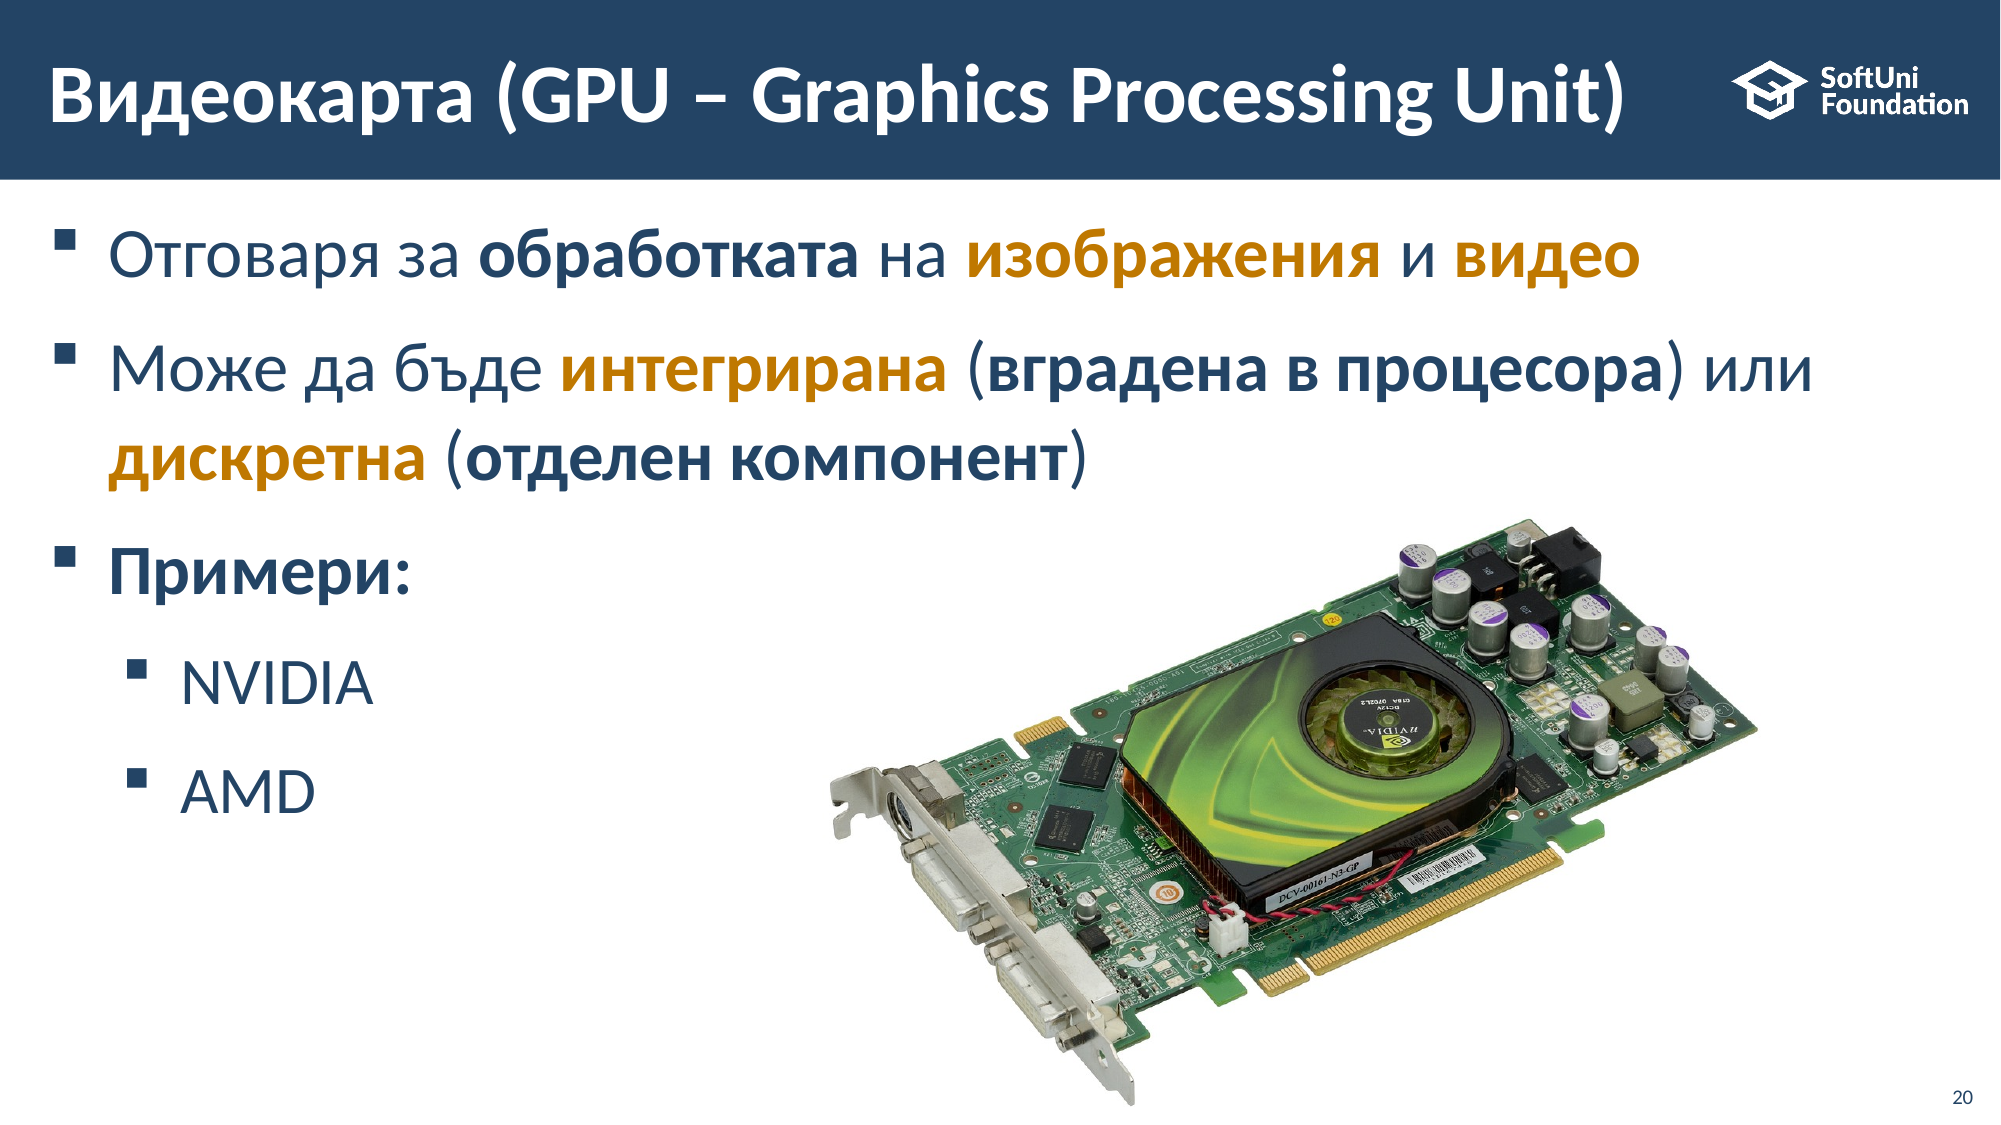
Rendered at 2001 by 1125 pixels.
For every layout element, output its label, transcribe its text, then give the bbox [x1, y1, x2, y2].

slide_number 20 [1927, 1067, 1989, 1117]
title Видеокарта (GPU – Graphics Processing Unit) [31, 16, 1716, 162]
picture [1731, 60, 1968, 120]
list Отговаря за обработката на изображения и видео Може да бъде интегрирана (вградена в процесора) или дискретна (отделен компонент) Примери: NVIDIA AMD [31, 196, 1970, 1104]
picture [822, 503, 1761, 1114]
